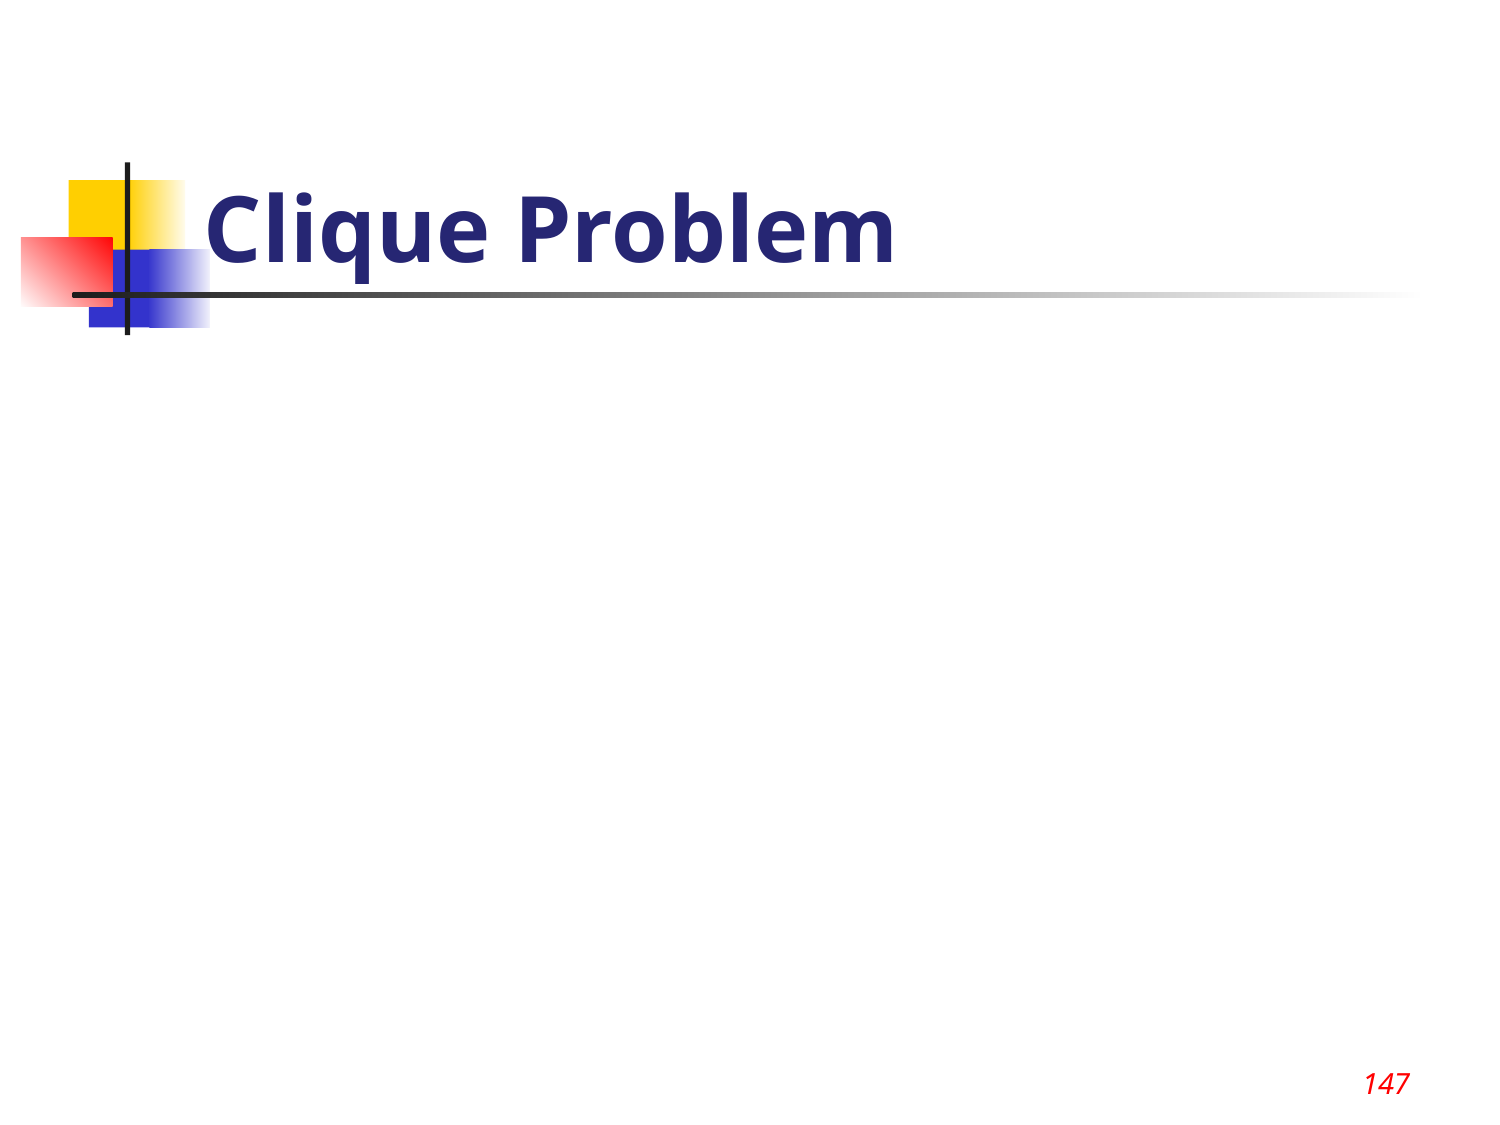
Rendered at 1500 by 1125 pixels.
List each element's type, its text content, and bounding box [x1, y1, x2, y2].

slide_number 147 [1112, 1037, 1426, 1113]
title Clique Problem [188, 101, 1468, 289]
